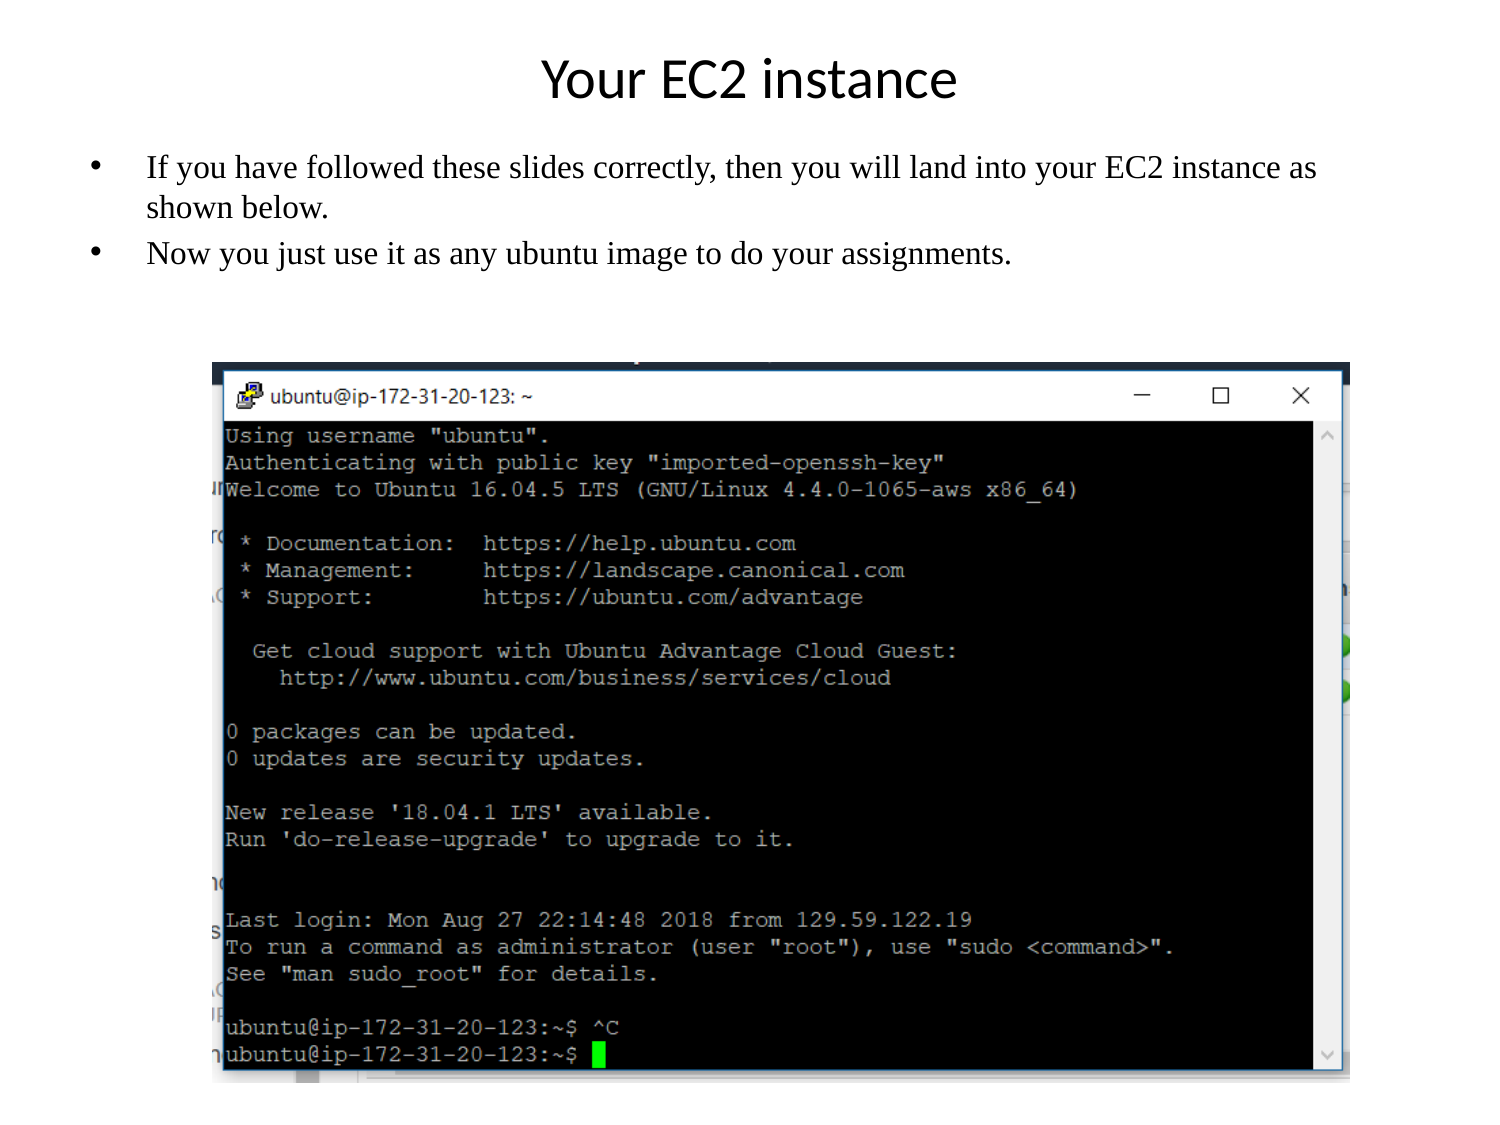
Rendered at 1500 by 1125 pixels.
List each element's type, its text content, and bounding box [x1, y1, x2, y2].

picture [212, 362, 1351, 1083]
title Your EC2 instance [75, 0, 1425, 137]
list If you have followed these slides correctly, then you will land into your EC2 instance as shown below. Now you just use it as any ubuntu image to do your assignments. [75, 137, 1425, 1063]
